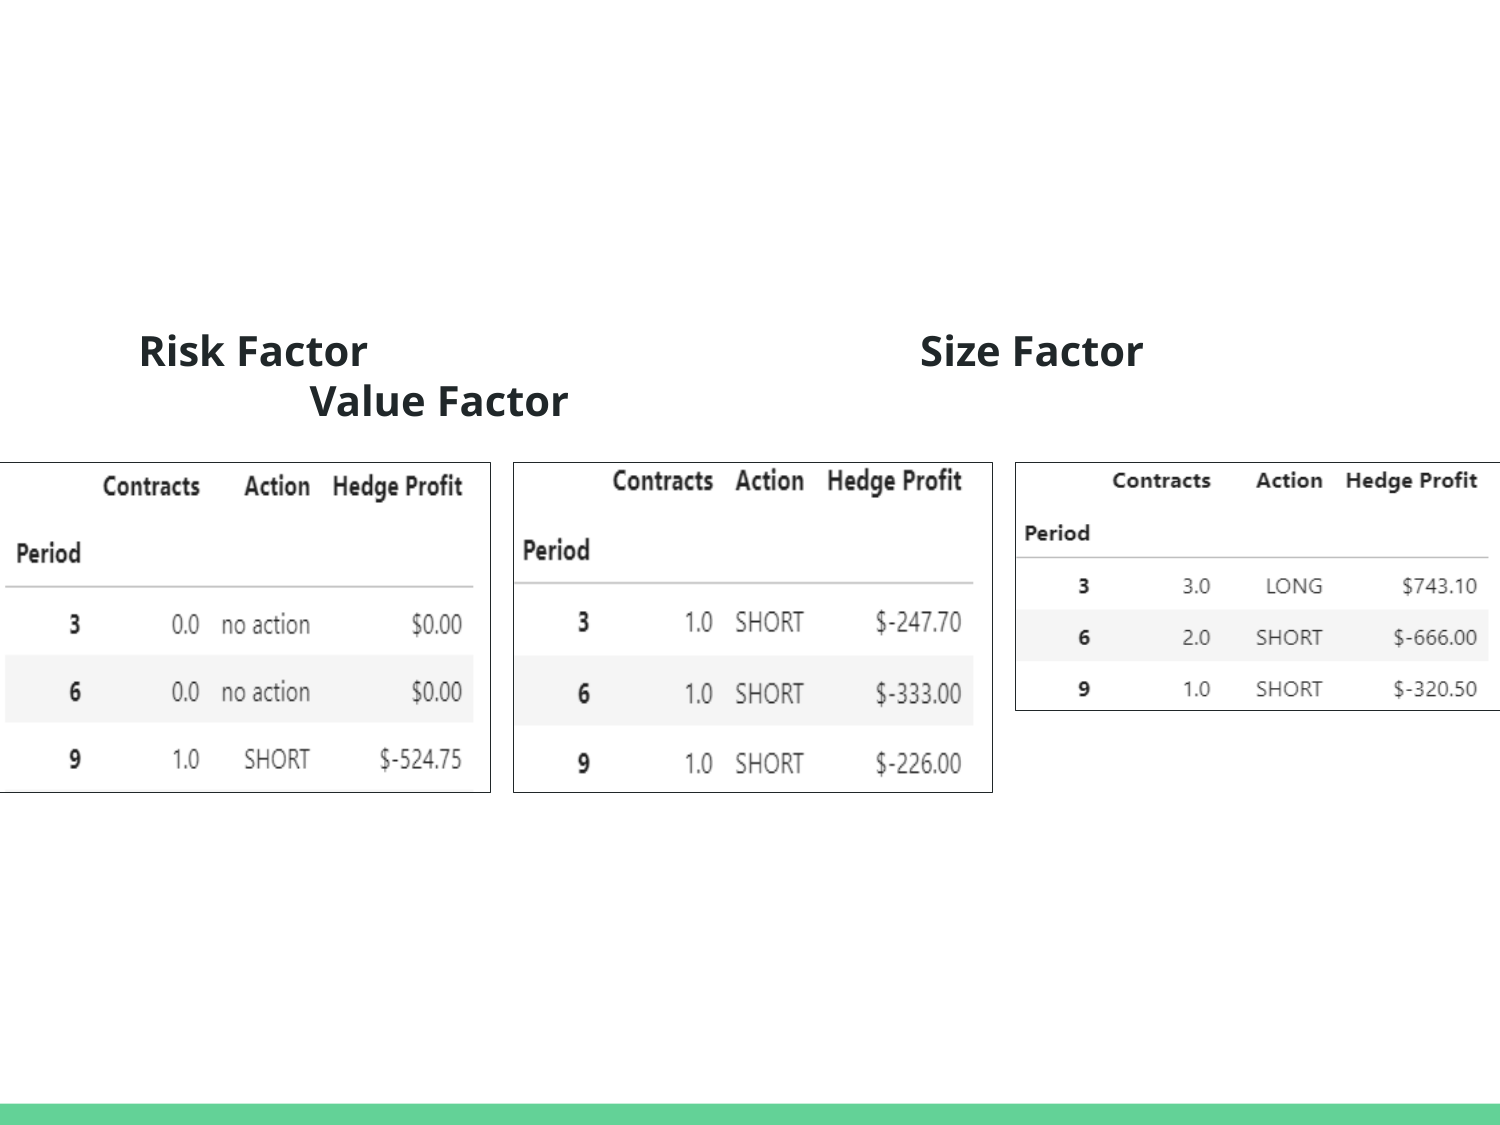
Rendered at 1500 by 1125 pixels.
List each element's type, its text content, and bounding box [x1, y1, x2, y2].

picture [1016, 463, 1500, 710]
picture [514, 463, 993, 792]
picture [0, 463, 491, 792]
text_box Risk Factor Size Factor Value Factor [0, 309, 1495, 440]
